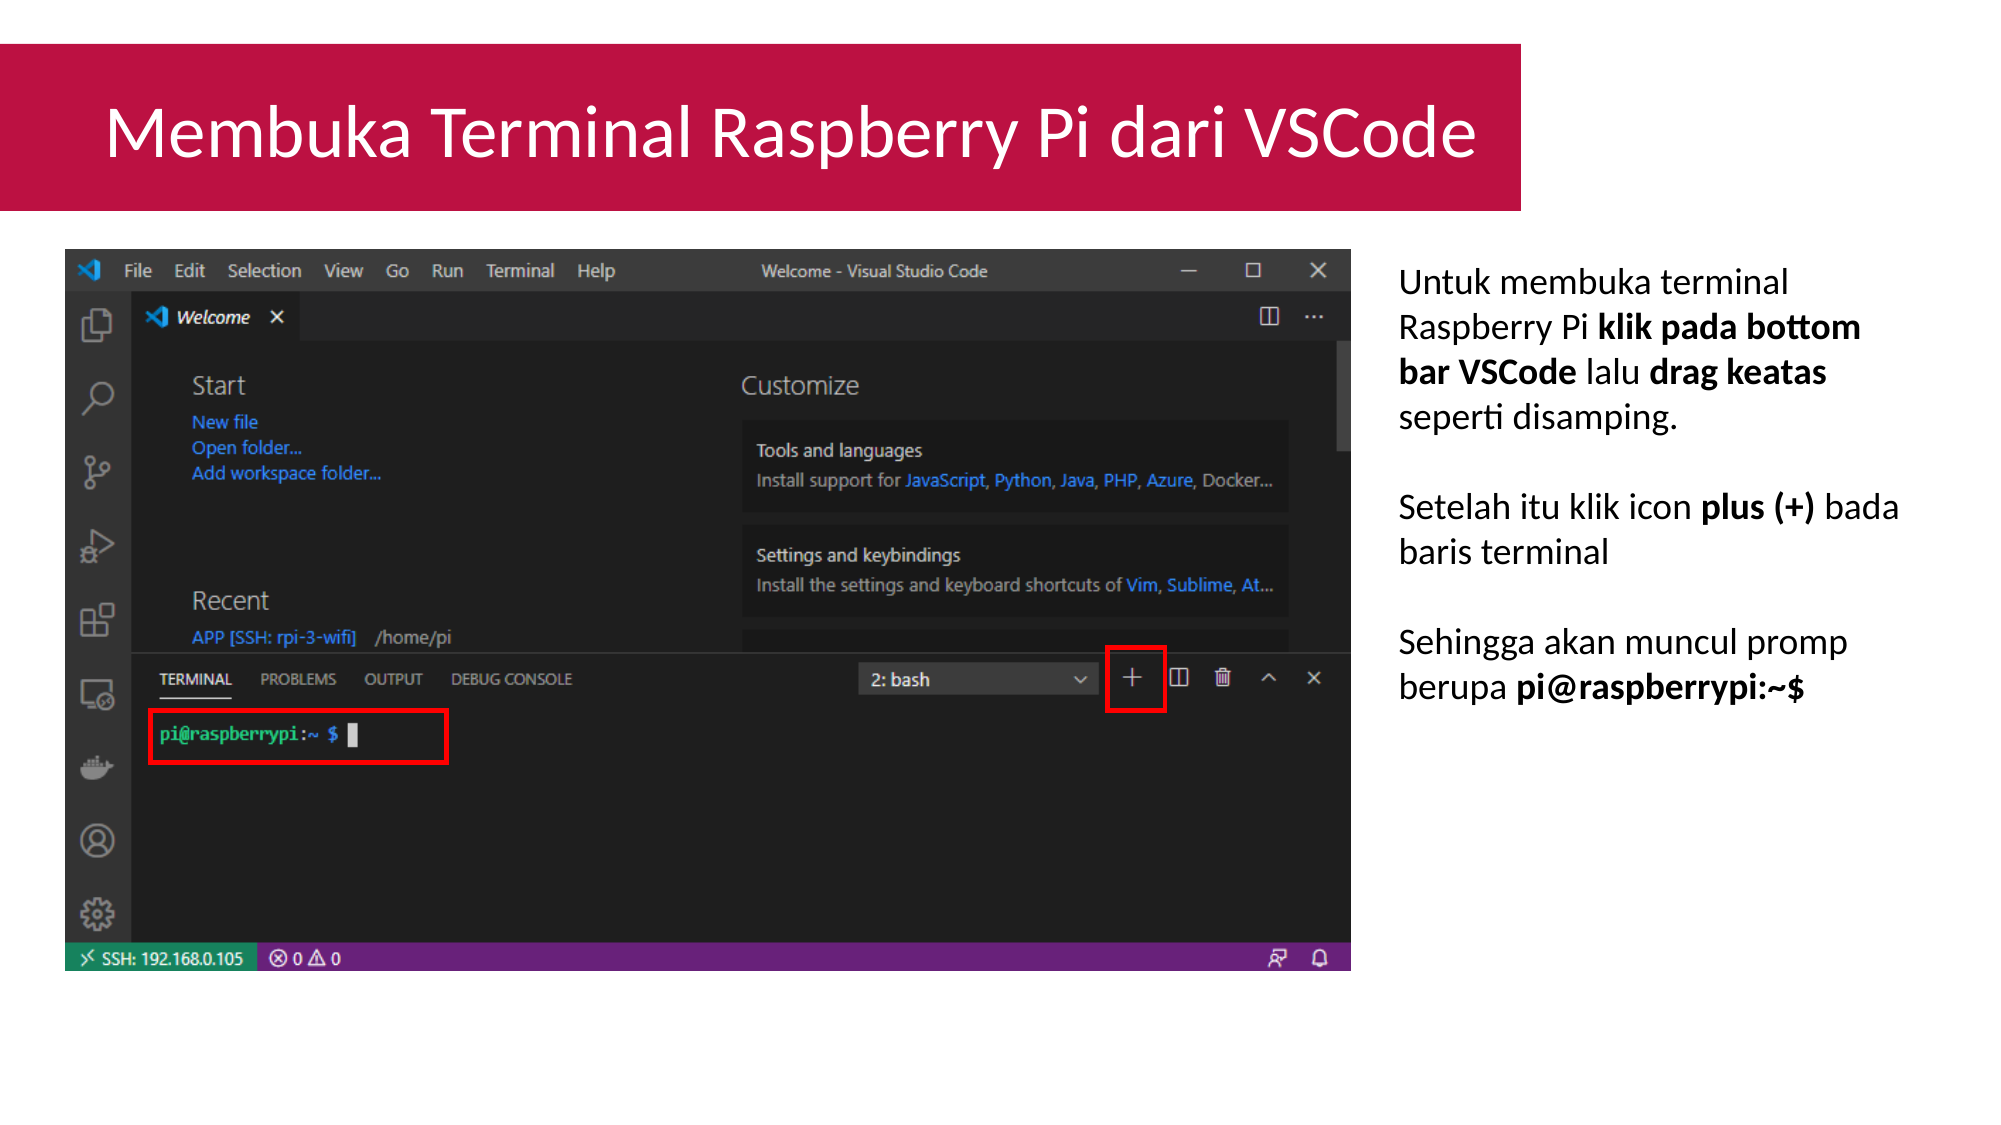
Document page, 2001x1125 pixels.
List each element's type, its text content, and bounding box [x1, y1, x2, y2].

text_box [0, 43, 1522, 212]
text_box Membuka Terminal Raspberry Pi dari VSCode [90, 74, 1494, 180]
text_box Untuk membuka terminal Raspberry Pi klik pada bottom bar VSCode lalu drag keatas seperti disamping. Setelah itu klik icon plus (+) bada baris terminal Sehingga akan muncul promp berupa pi@raspberrypi:~$ [1383, 249, 1916, 715]
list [65, 249, 1351, 971]
